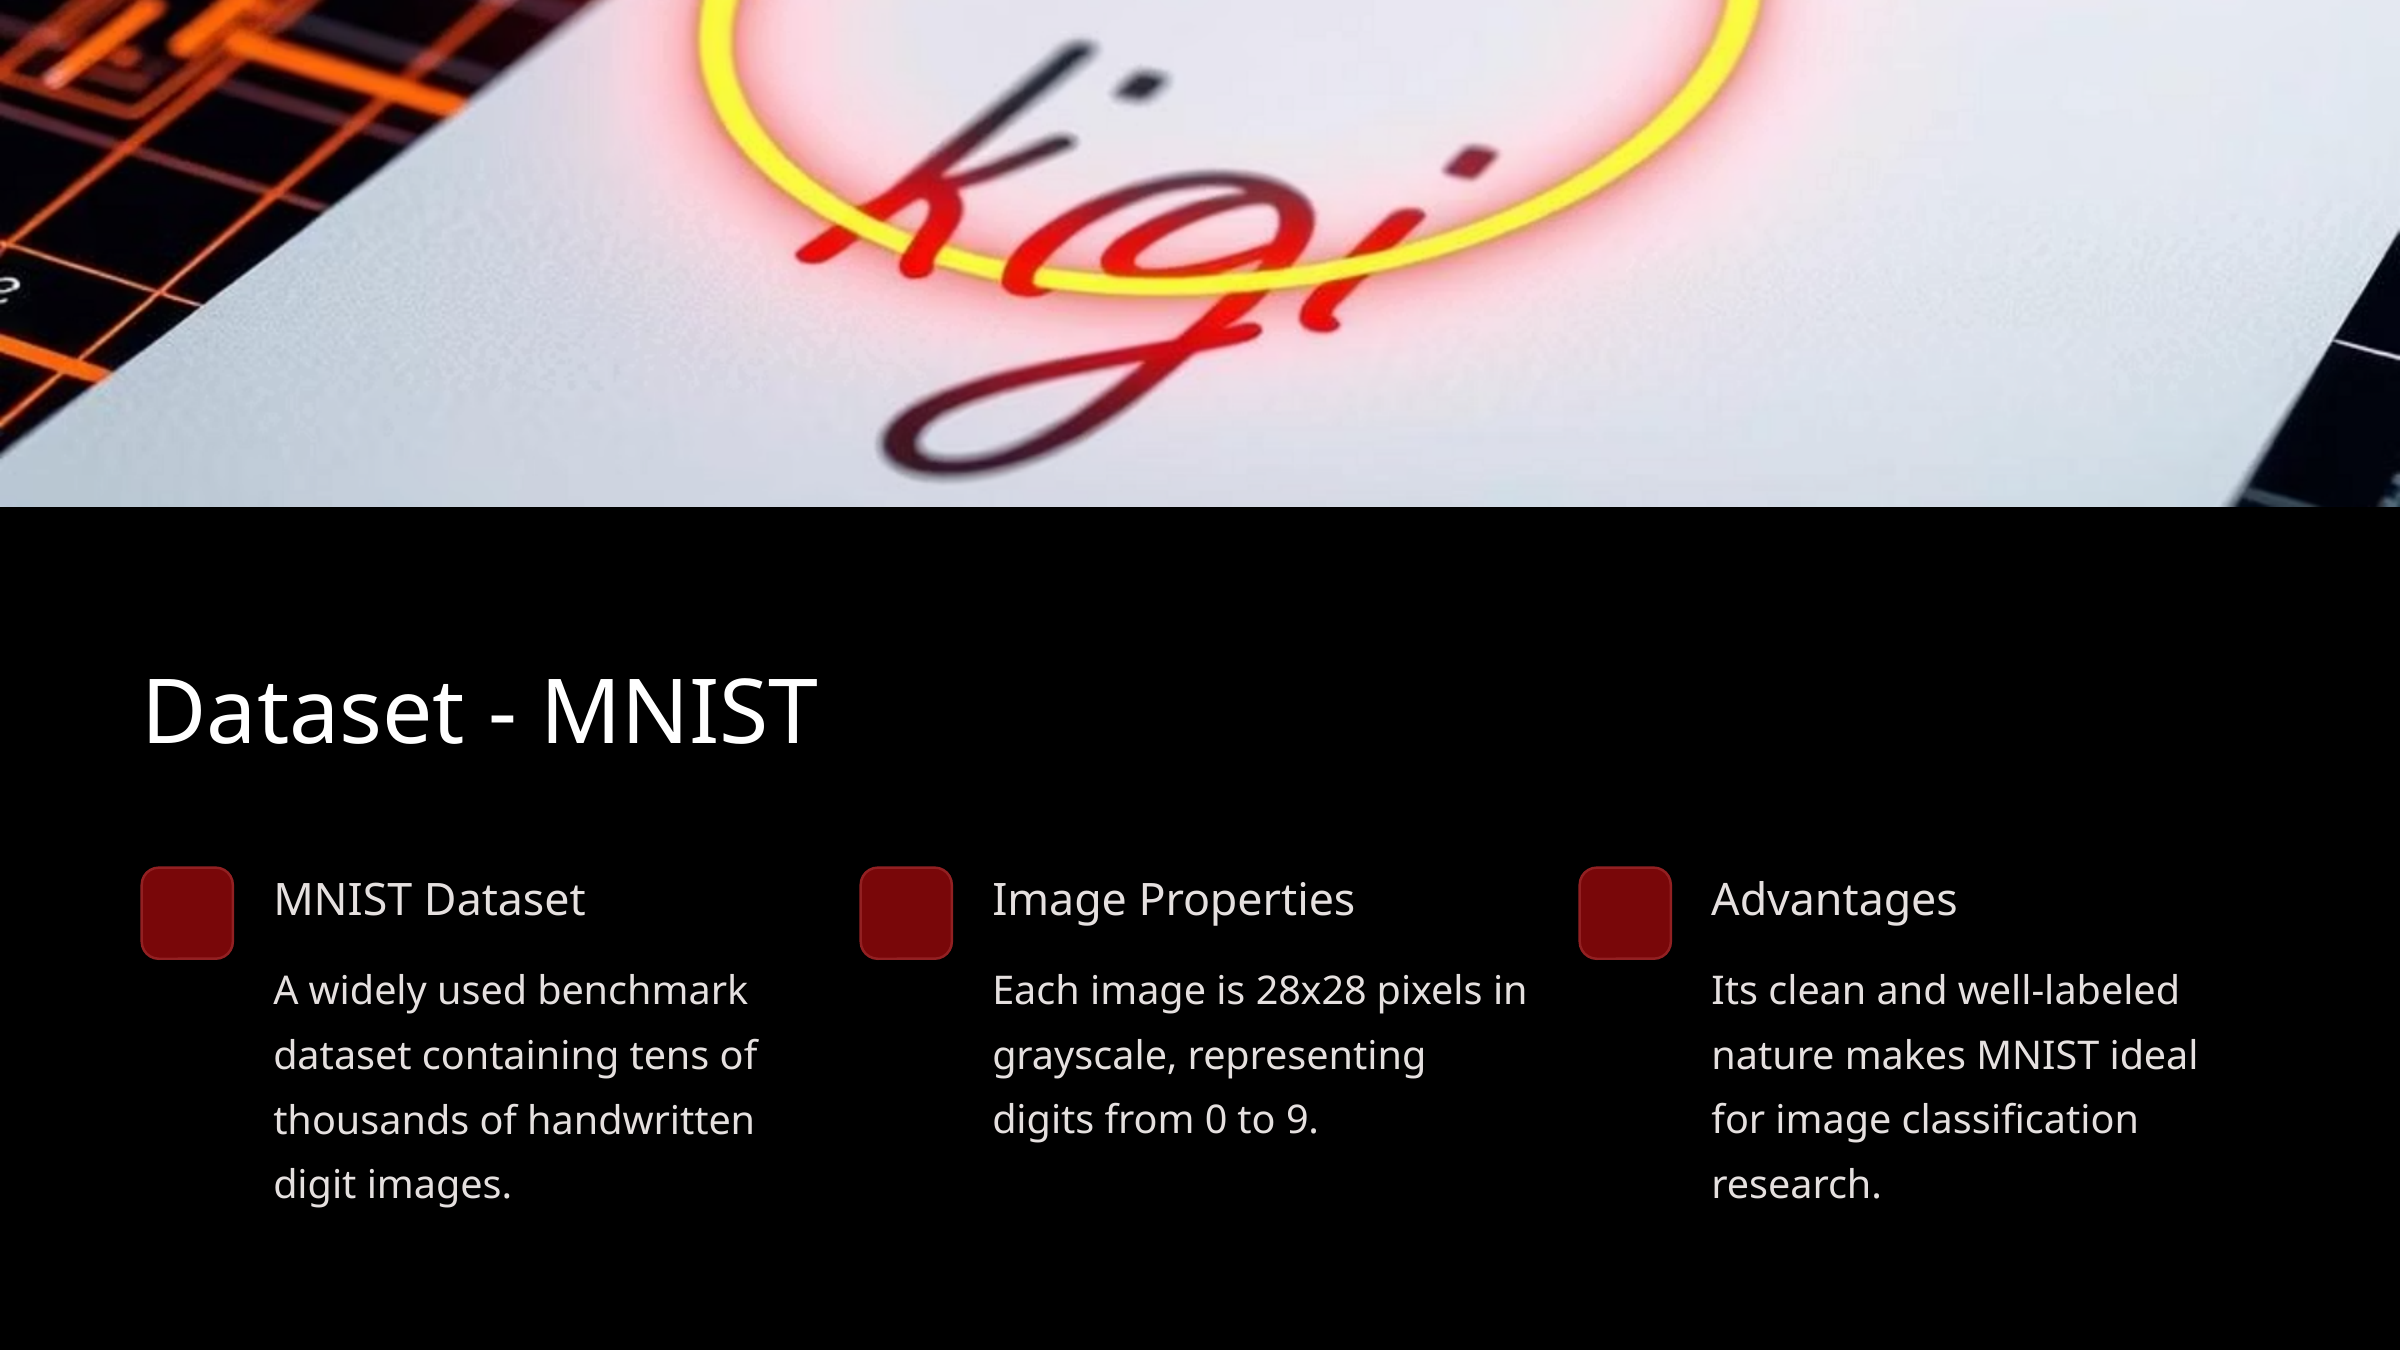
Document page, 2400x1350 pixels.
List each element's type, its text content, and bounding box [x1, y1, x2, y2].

text_box [141, 867, 233, 959]
text_box A widely used benchmark dataset containing tens of thousands of handwritten digit images. [273, 948, 821, 1208]
text_box Its clean and well-labeled nature makes MNIST ideal for image classification research. [1711, 948, 2259, 1143]
text_box Each image is 28x28 pixels in grayscale, representing digits from 0 to 9. [992, 948, 1540, 1143]
text_box MNIST Dataset [273, 867, 724, 924]
text_box Advantages [1711, 867, 2162, 924]
text_box [1579, 867, 1671, 959]
text_box [860, 867, 952, 959]
text_box Dataset - MNIST [141, 648, 1042, 762]
picture [0, 0, 2400, 507]
text_box Image Properties [992, 867, 1443, 924]
